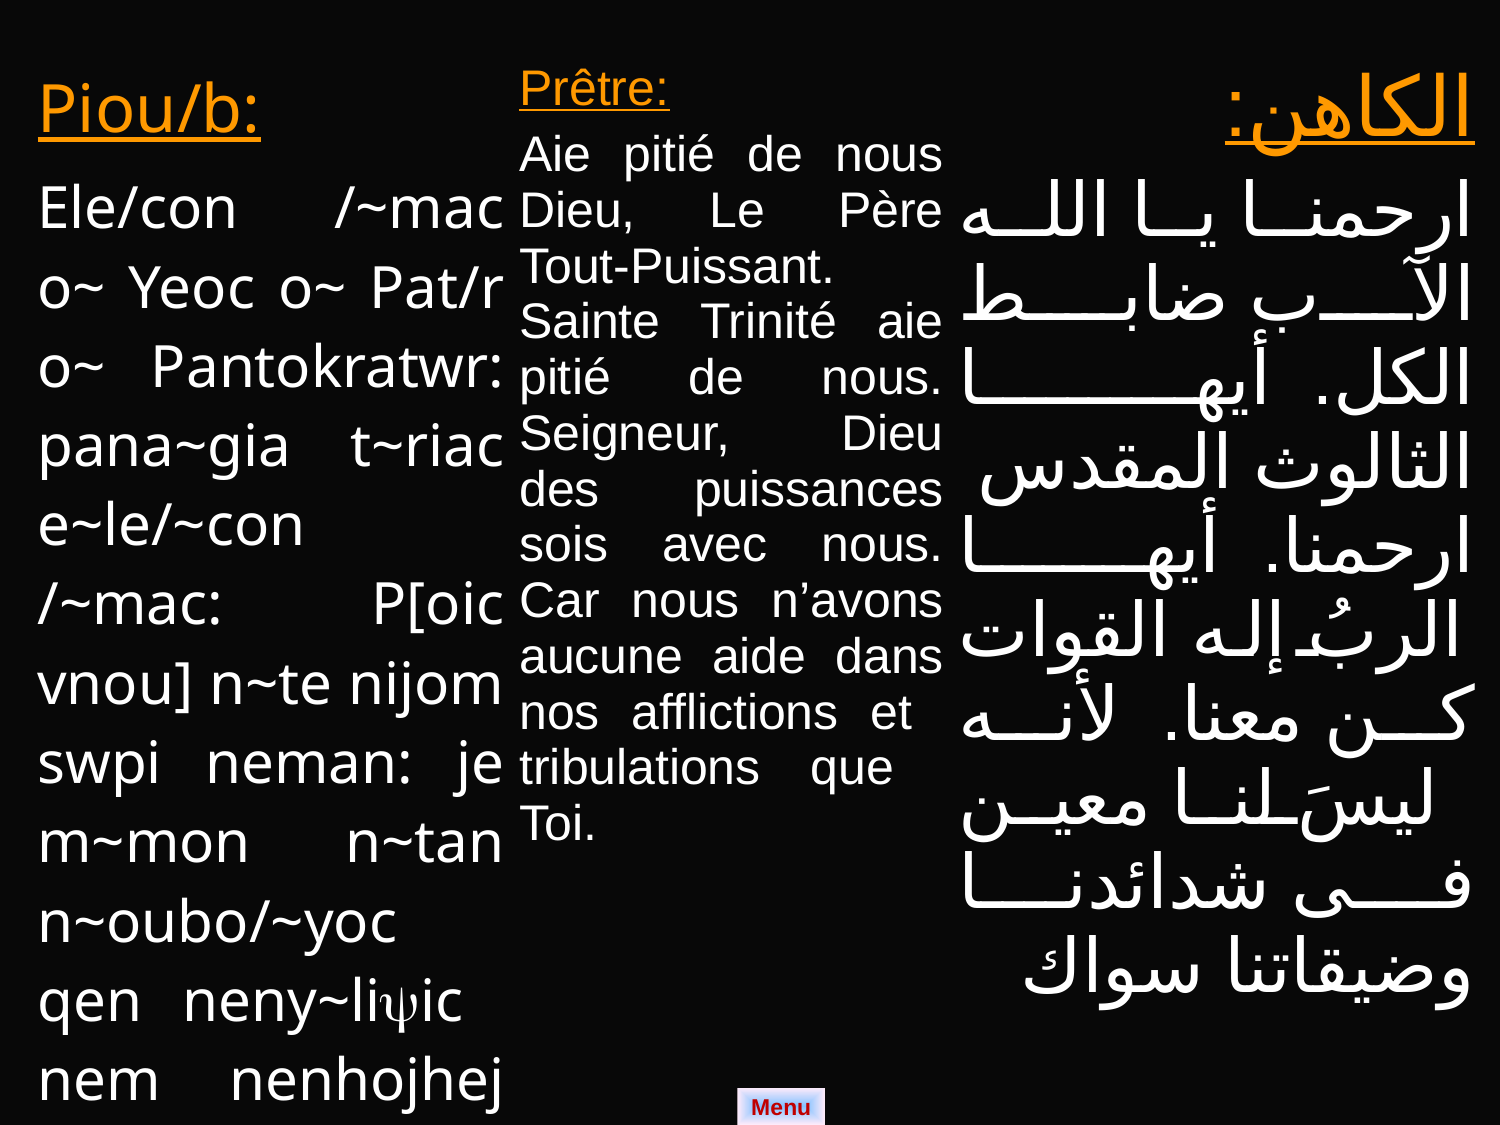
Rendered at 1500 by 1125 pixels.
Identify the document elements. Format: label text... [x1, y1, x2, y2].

table_header Prêtre: Aie pitié de nous Dieu, Le Père Tout-Puissant. Sainte Trinité aie pitié de nous. Seigneur, Dieu des puissances sois avec nous. Car nous n’avons aucune aide dans nos afflictions et tribulations que Toi. [504, 53, 959, 1125]
table_header Piou/b: Ele/con /~mac o~ Yeoc o~ Pat/r o~ Pantokratwr: pana~gia t~riac e~le/~con /~mac: P[oic vnou] n~te nijom swpi neman: je m~mon n~tan n~oubo/~yoc qen neny~liic nem nenhojhej e~b/l e~rok. [38, 53, 504, 1125]
text_box Menu [737, 1087, 825, 1125]
table_header الكاهن: ارحمنا يا الله الآب ضابط الكل. أيها الثالوث المقدس ارحمنا. أيها الربُ إله القوات كن معنا. لأنه ليسَ لنا معين فى شدائدنا وضيقاتنا سواك [959, 53, 1475, 1125]
